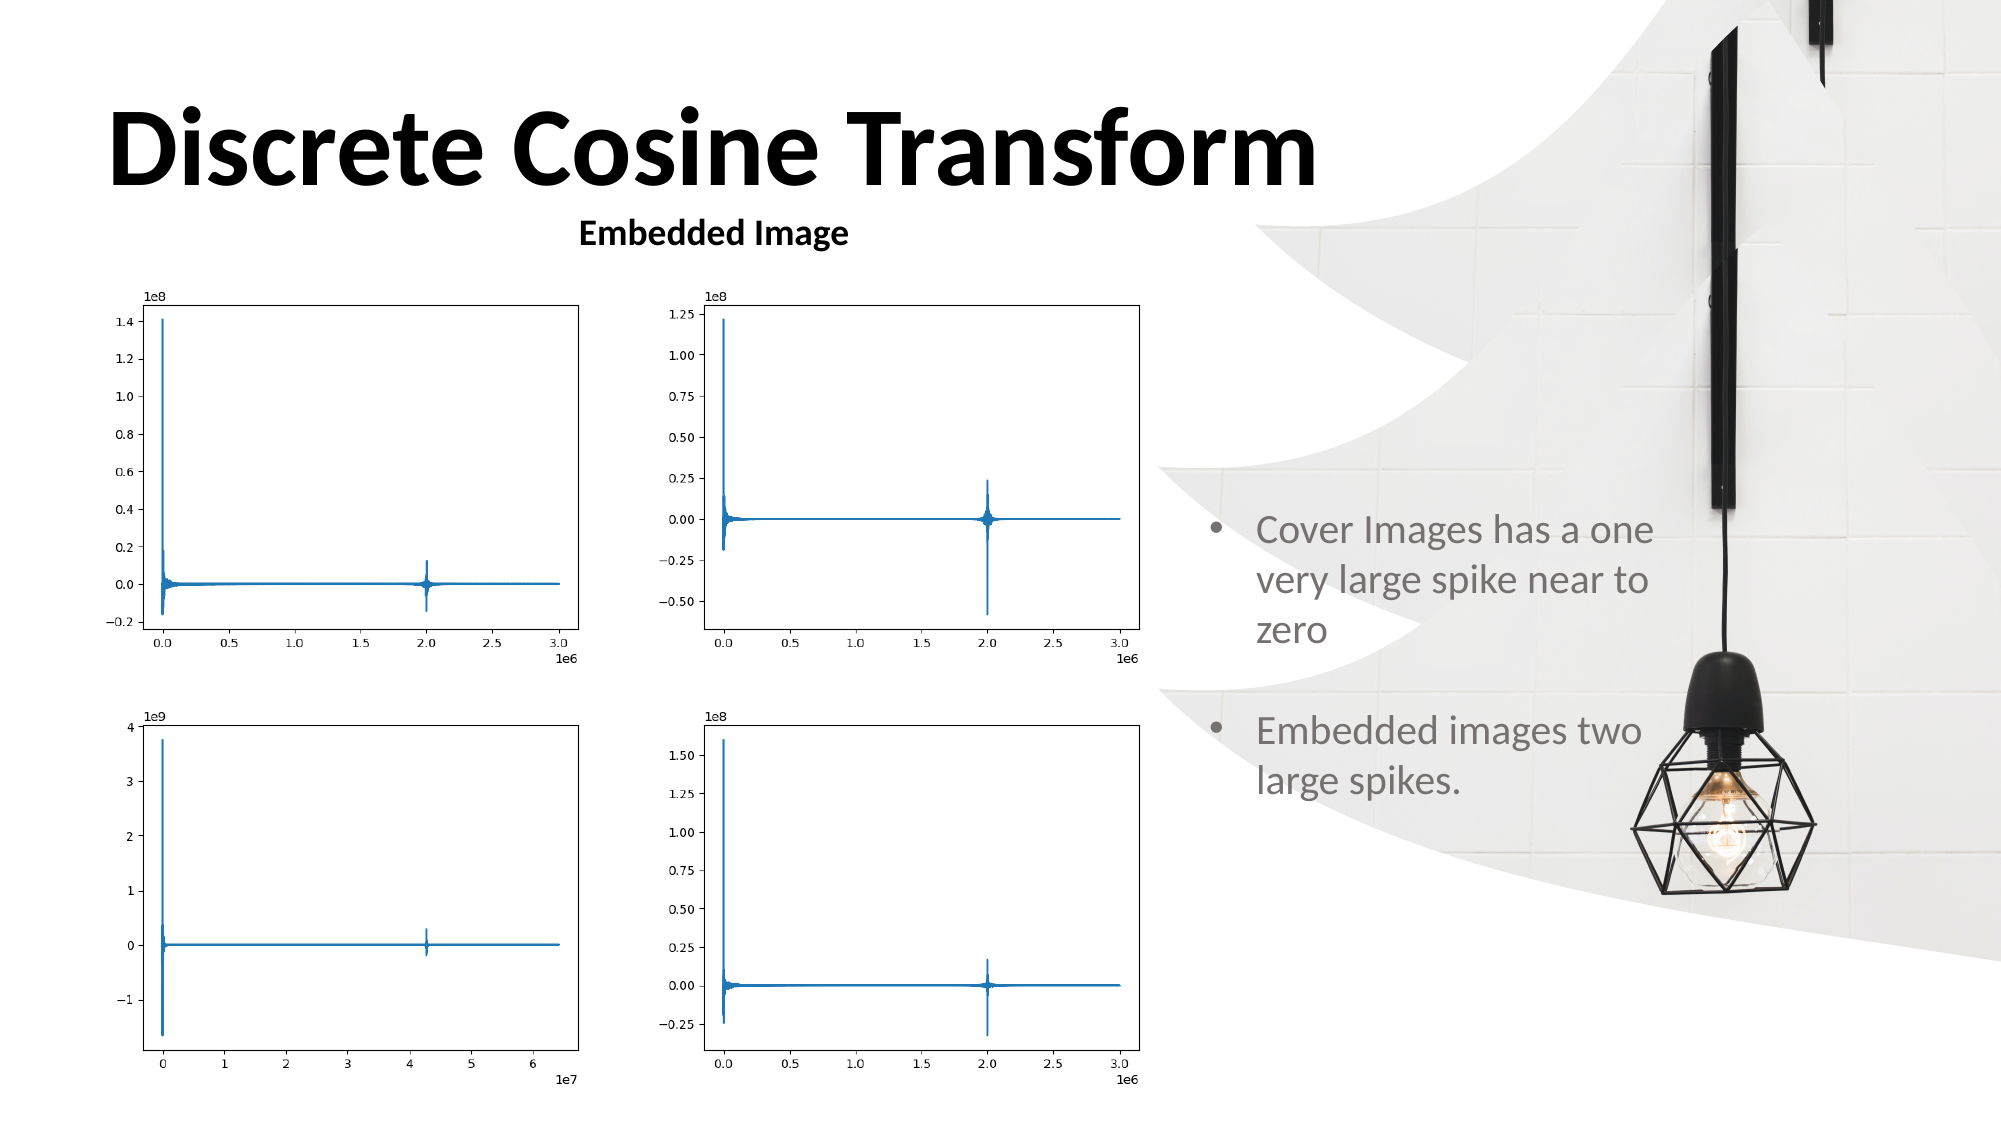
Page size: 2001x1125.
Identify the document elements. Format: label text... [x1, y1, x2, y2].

text_box Discrete Cosine Transform Embedded Image [0, 65, 1157, 261]
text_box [1157, 0, 2000, 1022]
picture [72, 254, 1195, 1096]
